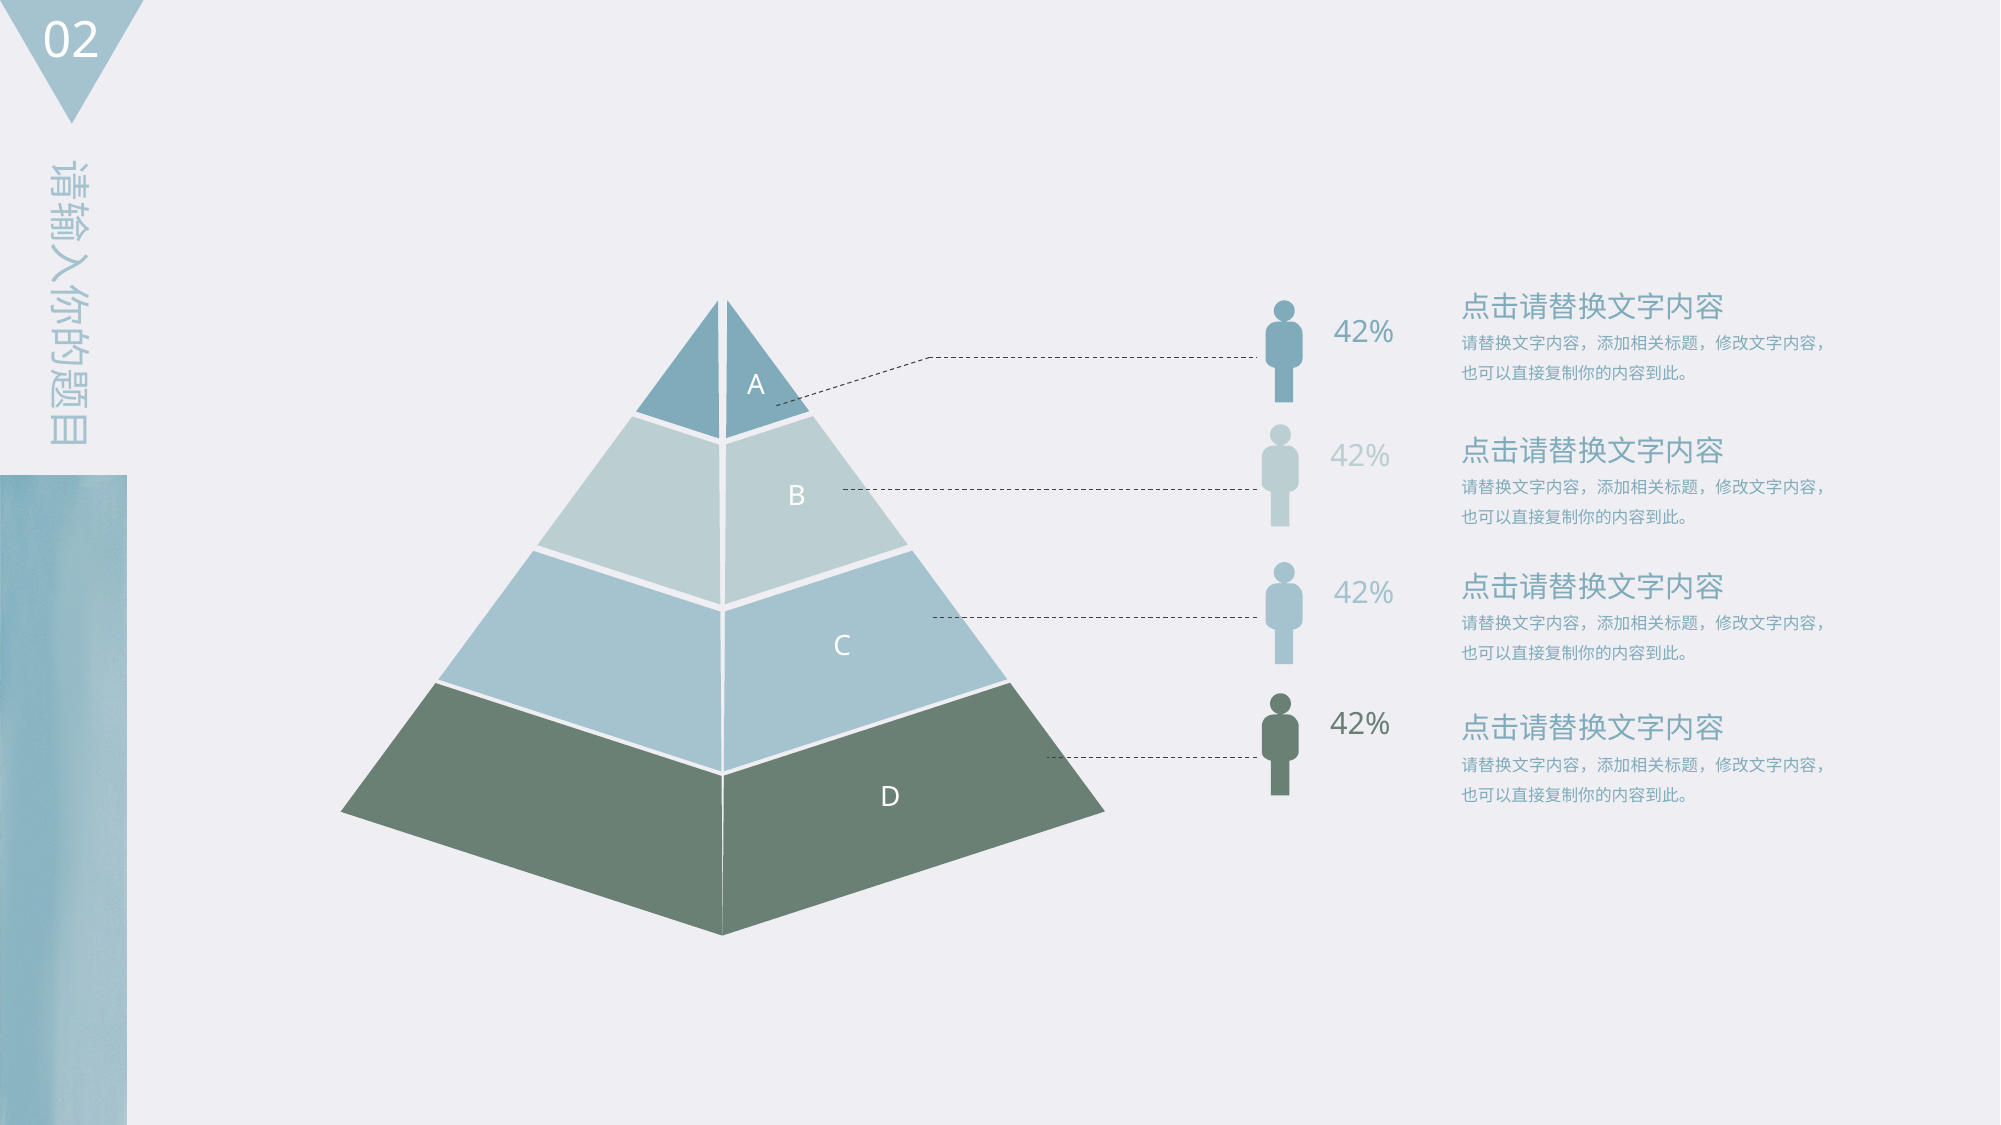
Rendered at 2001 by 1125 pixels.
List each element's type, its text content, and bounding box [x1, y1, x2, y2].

text_box 点击请替换文字内容 请替换文字内容，添加相关标题，修改文字内容，也可以直接复制你的内容到此。 [1461, 568, 1818, 664]
text_box 点击请替换文字内容 请替换文字内容，添加相关标题，修改文字内容，也可以直接复制你的内容到此。 [1461, 287, 1818, 383]
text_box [354, 296, 1092, 878]
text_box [776, 300, 1406, 796]
text_box 点击请替换文字内容 请替换文字内容，添加相关标题，修改文字内容，也可以直接复制你的内容到此。 [1461, 432, 1818, 528]
text_box 点击请替换文字内容 请替换文字内容，添加相关标题，修改文字内容，也可以直接复制你的内容到此。 [1461, 709, 1818, 805]
picture [0, 475, 127, 1125]
